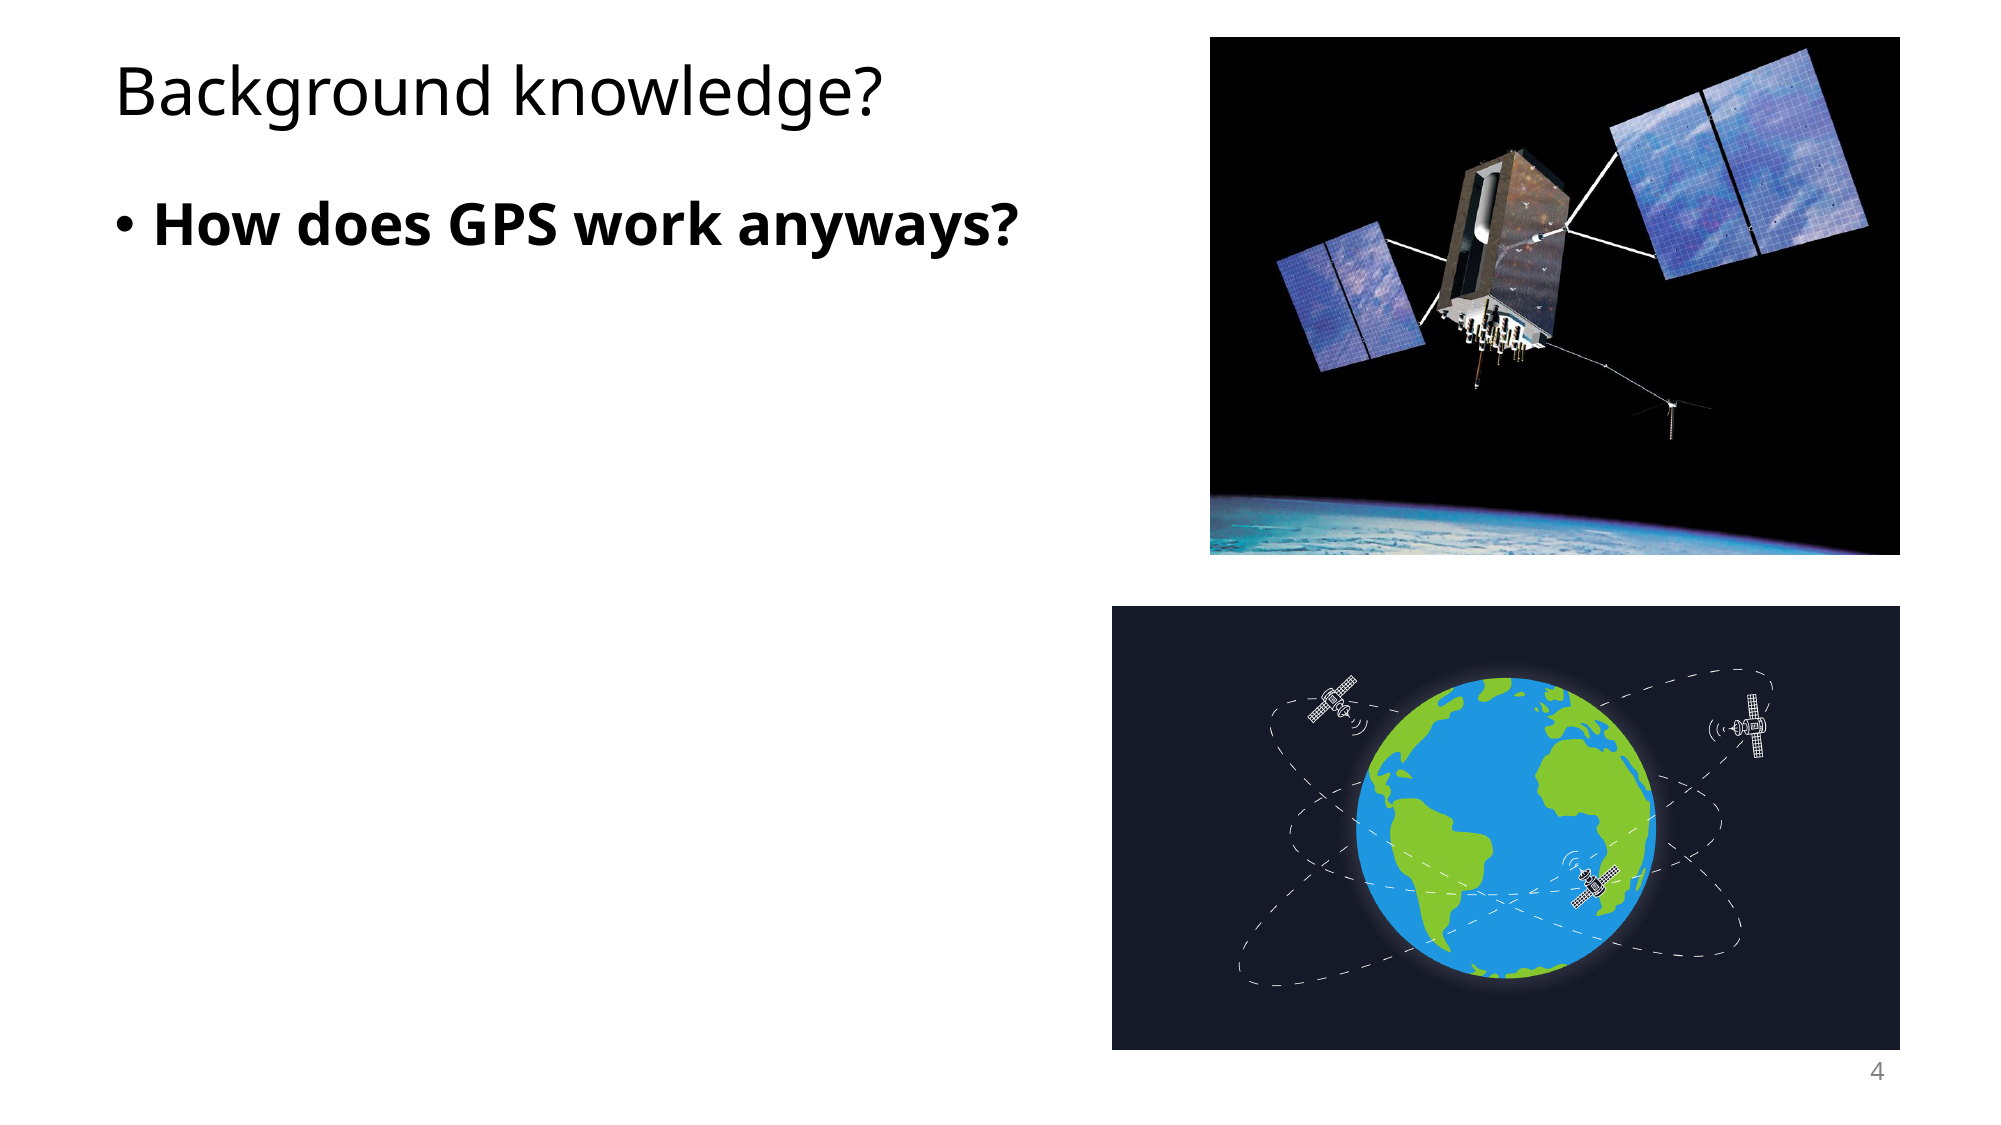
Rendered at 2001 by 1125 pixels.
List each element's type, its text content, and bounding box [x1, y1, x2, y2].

title Background knowledge? [99, 37, 1210, 150]
picture [1112, 606, 1900, 1050]
slide_number 4 [1749, 1050, 1900, 1103]
picture [1210, 37, 1900, 555]
list How does GPS work anyways? [99, 187, 1900, 1013]
